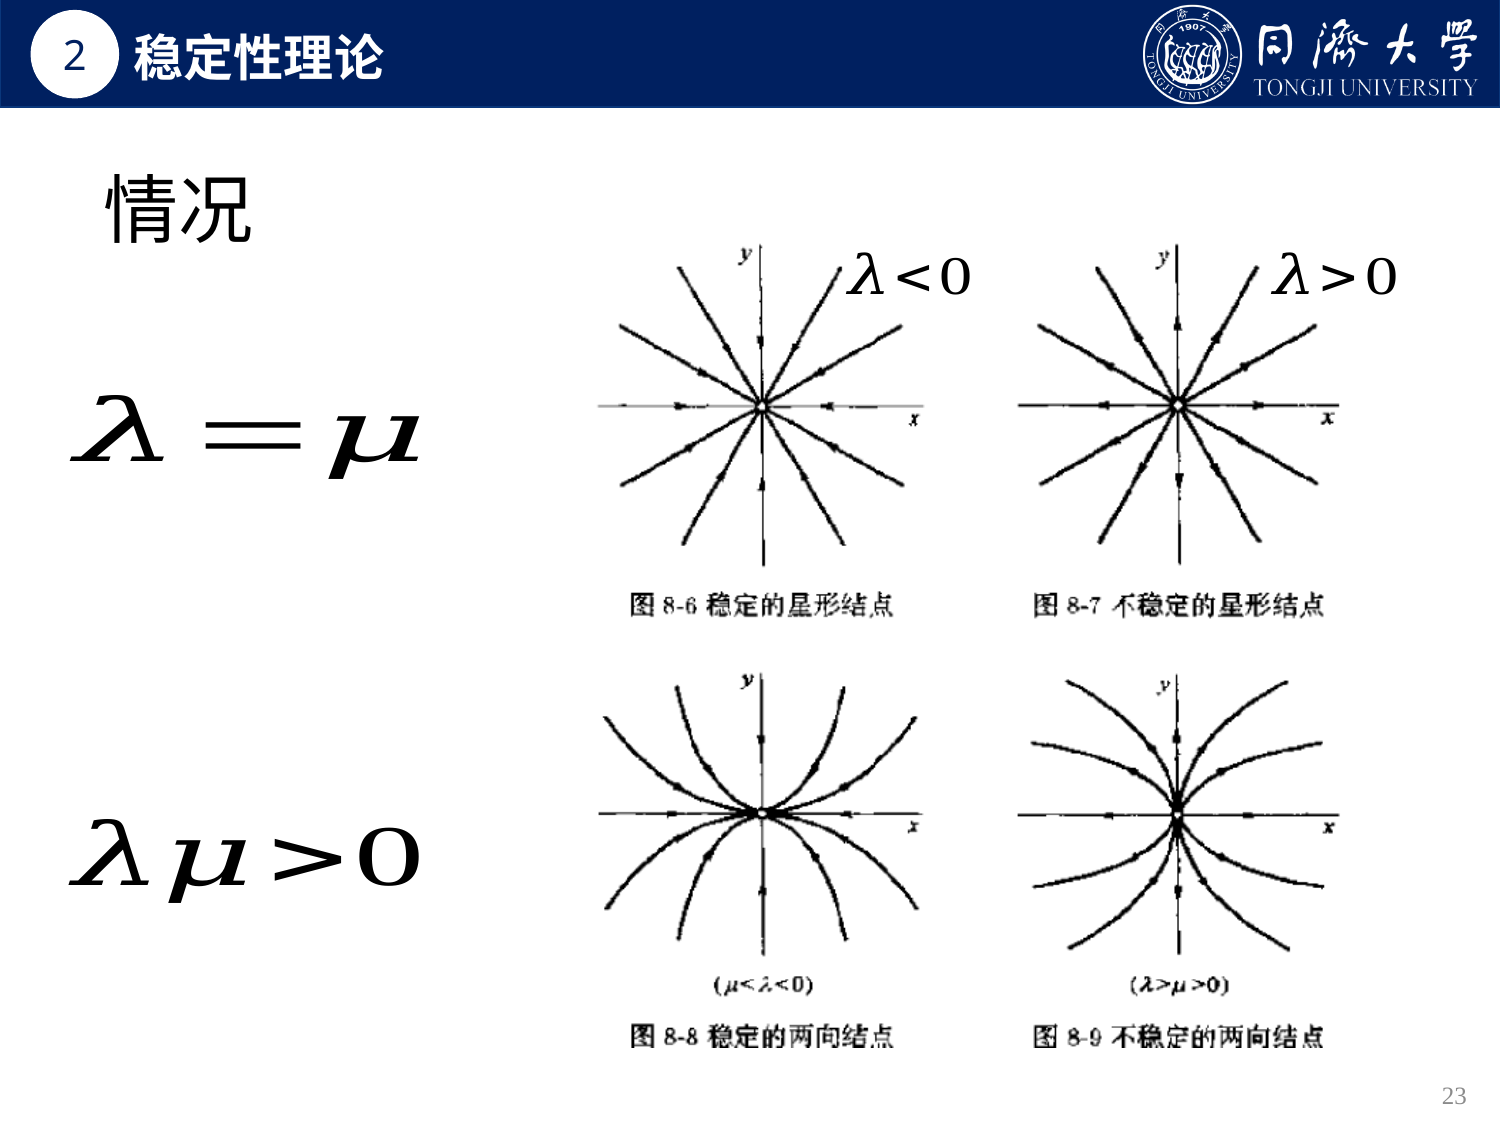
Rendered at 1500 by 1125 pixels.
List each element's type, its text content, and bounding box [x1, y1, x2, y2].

text_box 稳定性理论 [119, 19, 1130, 95]
picture [1130, 0, 1500, 149]
picture [586, 668, 1350, 1048]
text_box 23 [1031, 1065, 1482, 1125]
text_box [0, 0, 1130, 108]
picture [590, 237, 1345, 630]
text_box 2 [29, 8, 119, 100]
